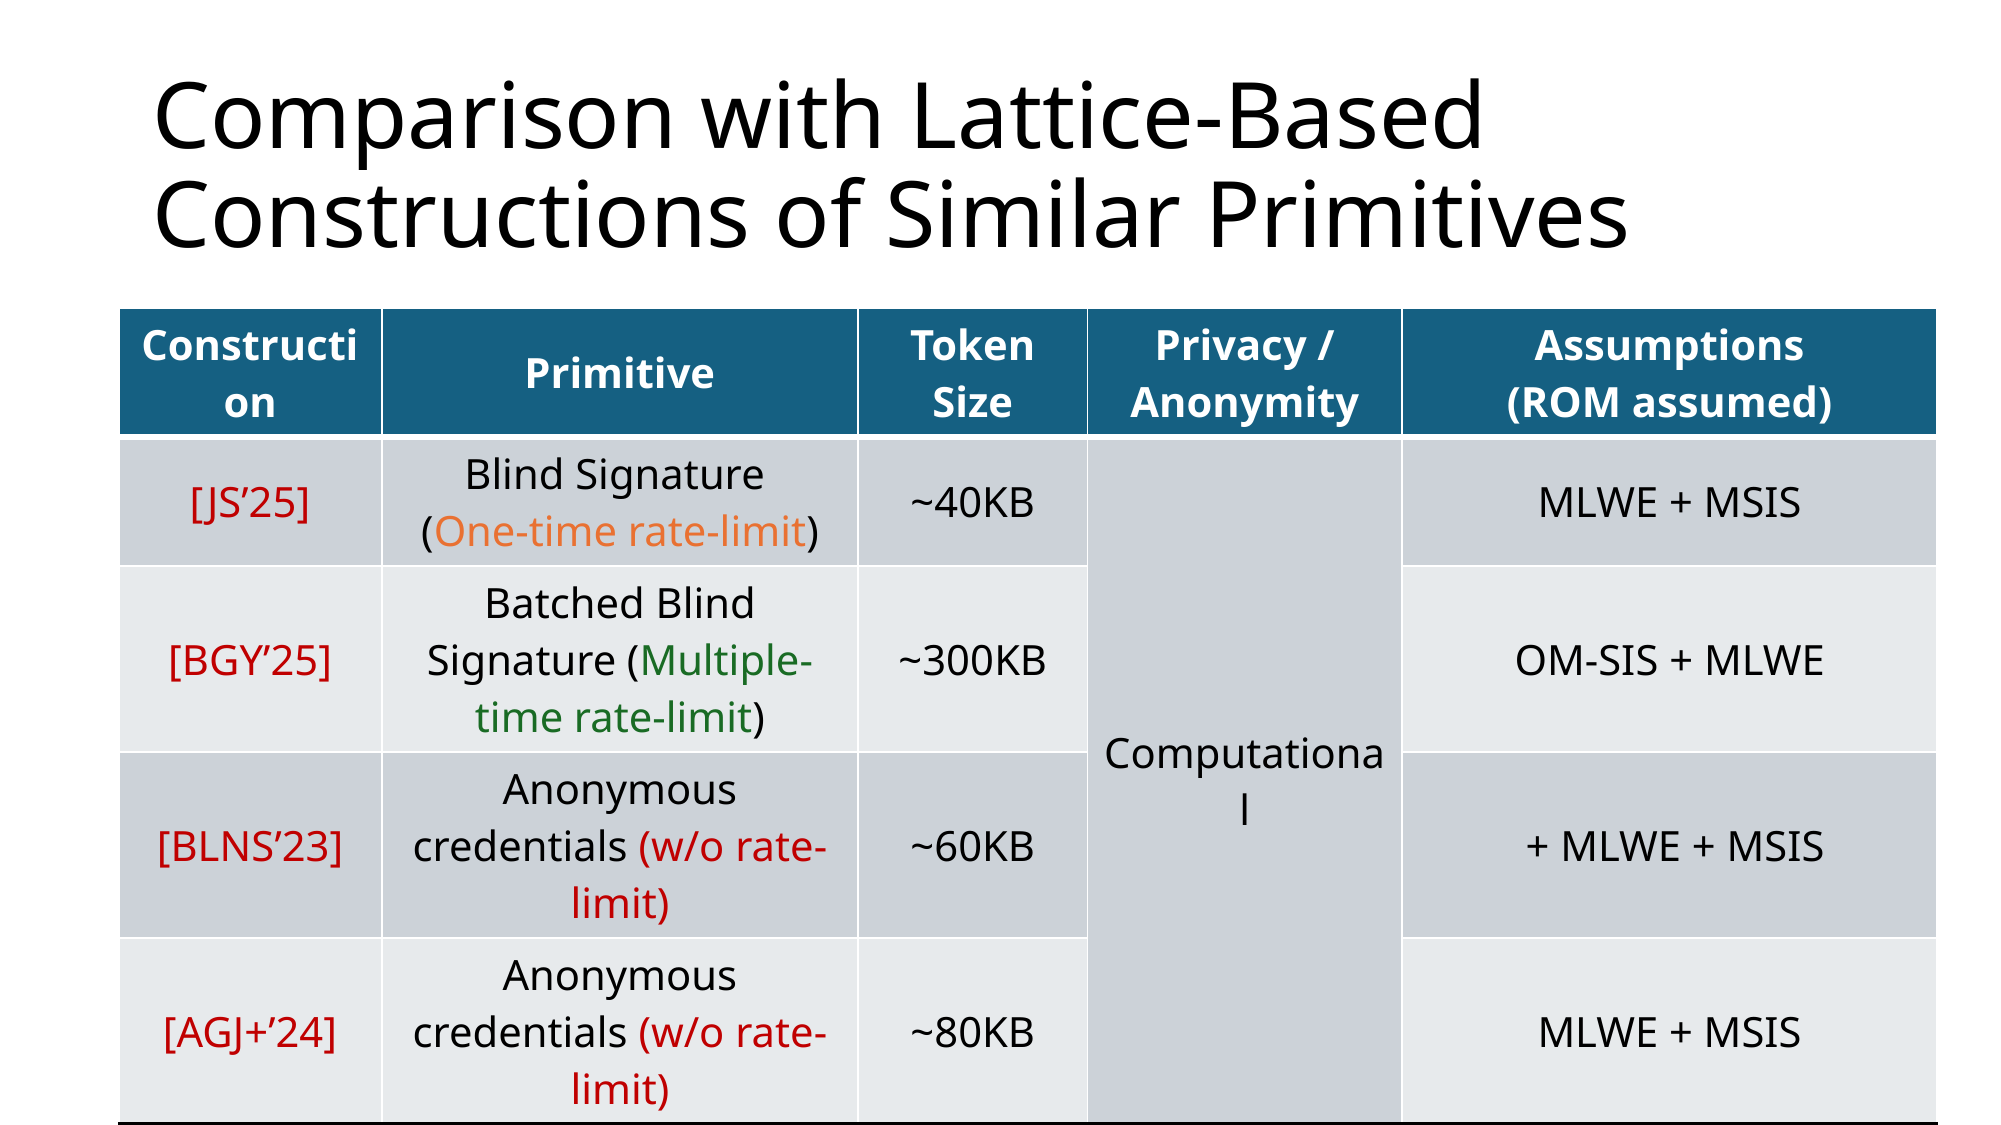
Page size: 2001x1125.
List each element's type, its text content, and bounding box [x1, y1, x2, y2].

title Comparison with Lattice-Based Constructions of Similar Primitives [137, 59, 1863, 278]
